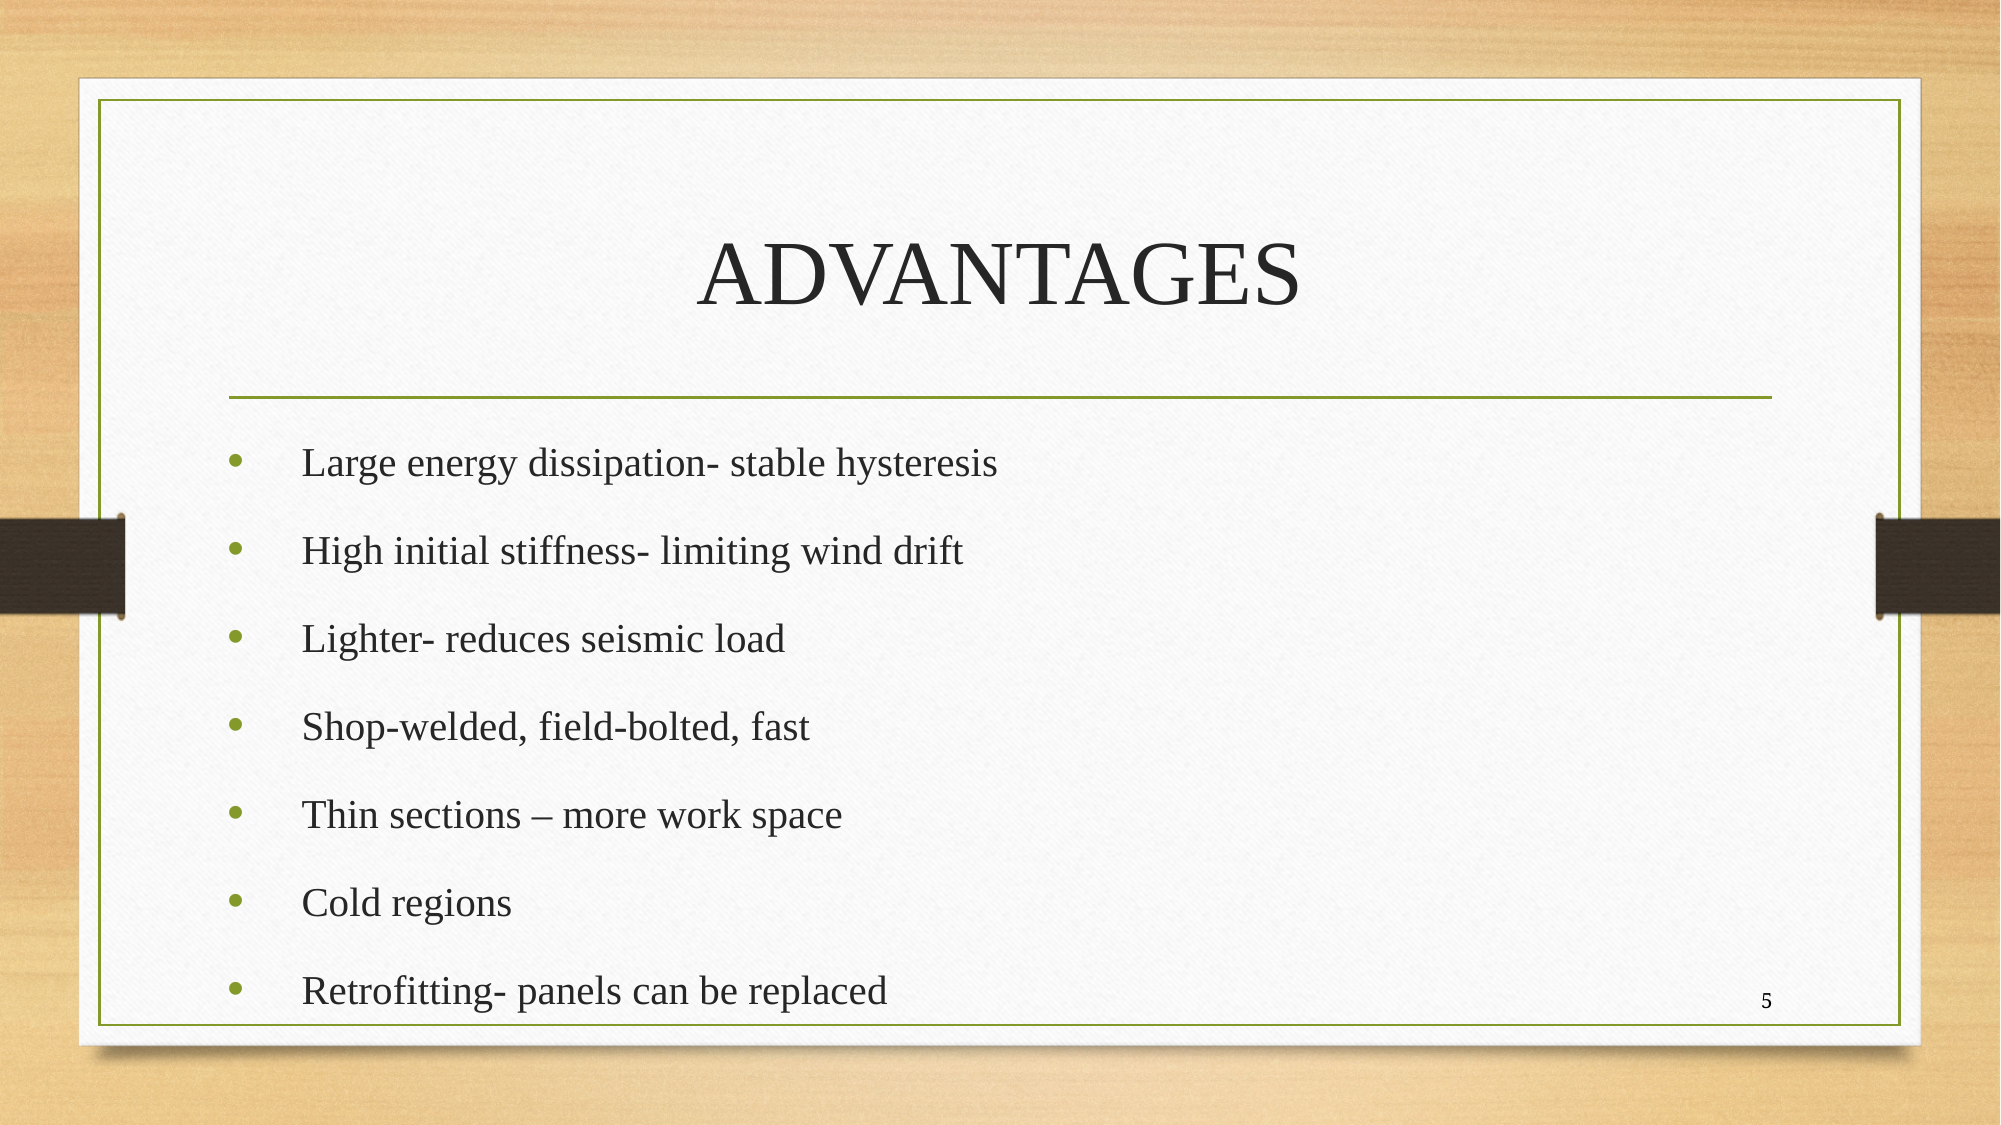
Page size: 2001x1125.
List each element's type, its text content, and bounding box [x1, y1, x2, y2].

list Large energy dissipation- stable hysteresis High initial stiffness- limiting wind drift Lighter- reduces seismic load Shop-welded, field-bolted, fast Thin sections – more work space Cold regions Retrofitting- panels can be replaced [212, 403, 1788, 1025]
picture [0, 0, 2001, 1125]
title ADVANTAGES [212, 161, 1788, 375]
slide_number 5 [1698, 979, 1788, 1025]
